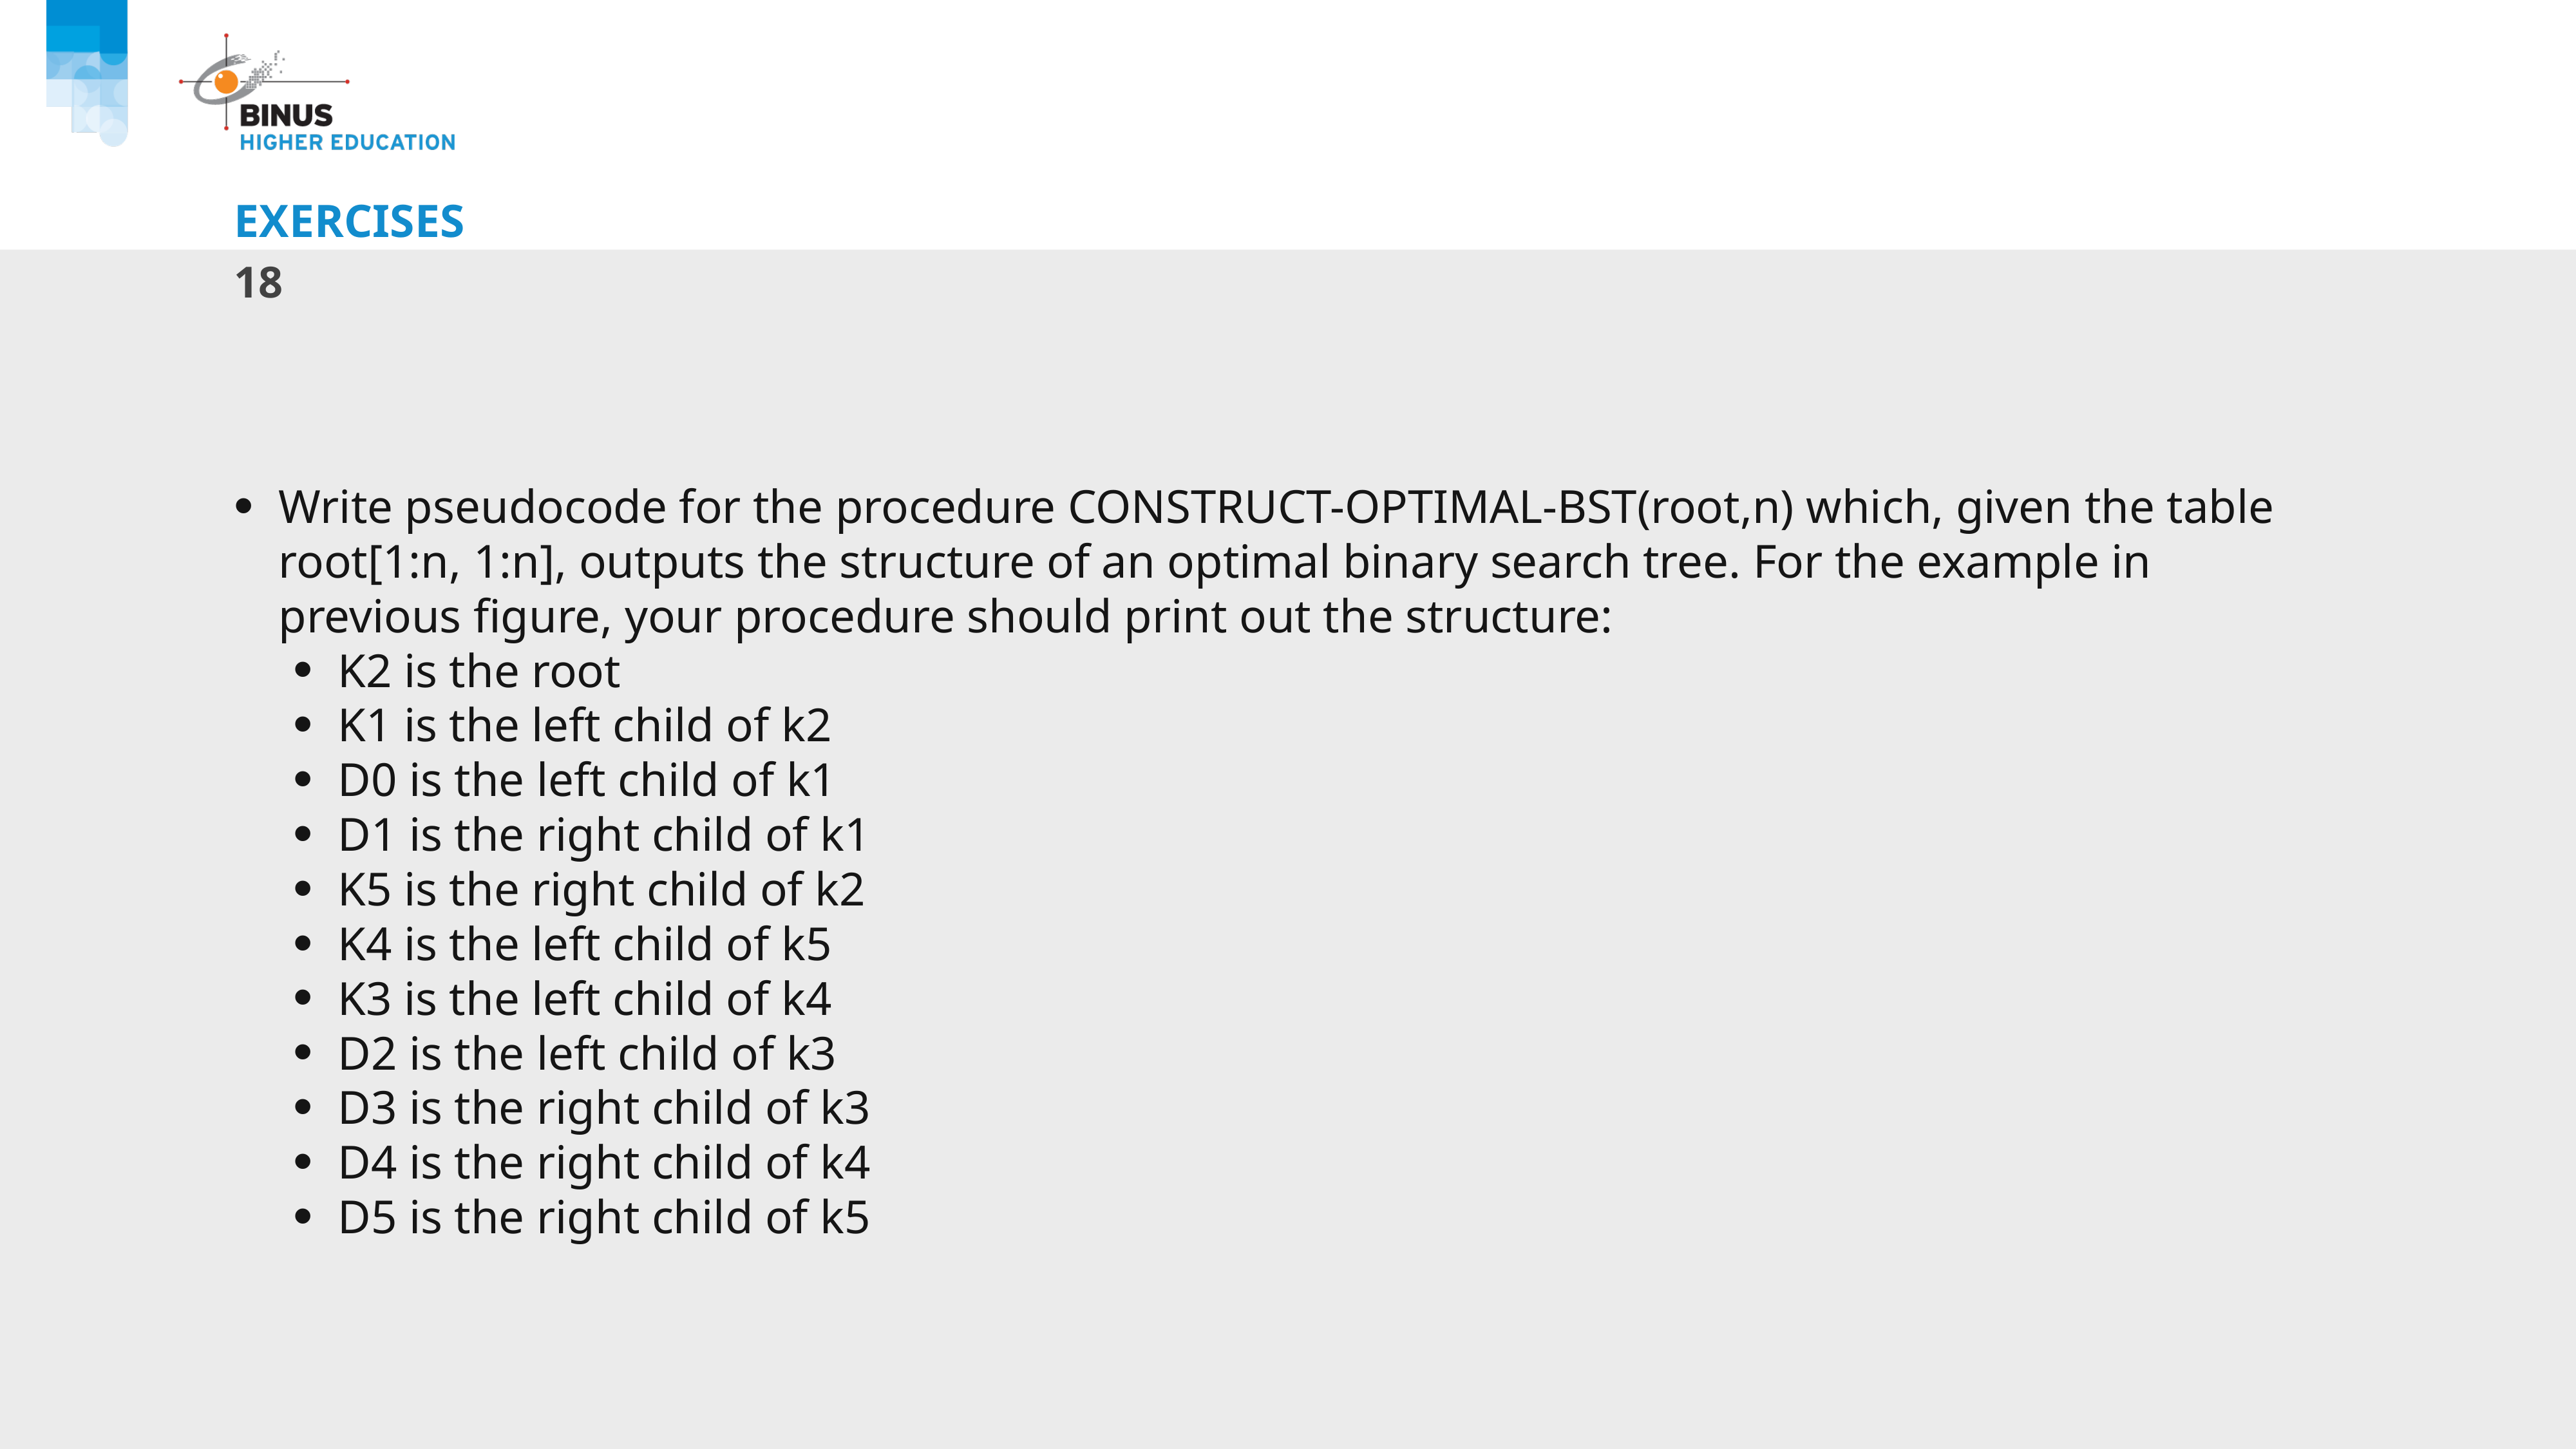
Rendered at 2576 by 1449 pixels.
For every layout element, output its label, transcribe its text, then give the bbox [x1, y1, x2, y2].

picture [46, 0, 455, 154]
list Write pseudocode for the procedure CONSTRUCT-OPTIMAL-BST(root,n) which, given the table root[1:n, 1:n], outputs the structure of an optimal binary search tree. For the example in previous figure, your procedure should print out the structure: K2 is the root K1 is the left child of k2 D0 is the left child of k1 D1 is the right child of k1 K5 is the right child of k2 K4 is the left child of k5 K3 is the left child of k4 D2 is the left child of k3 D3 is the right child of k3 D4 is the right child of k4 D5 is the right child of k5 [228, 471, 2349, 1252]
title Exercises [228, 197, 1784, 252]
list 18 [228, 255, 1262, 341]
